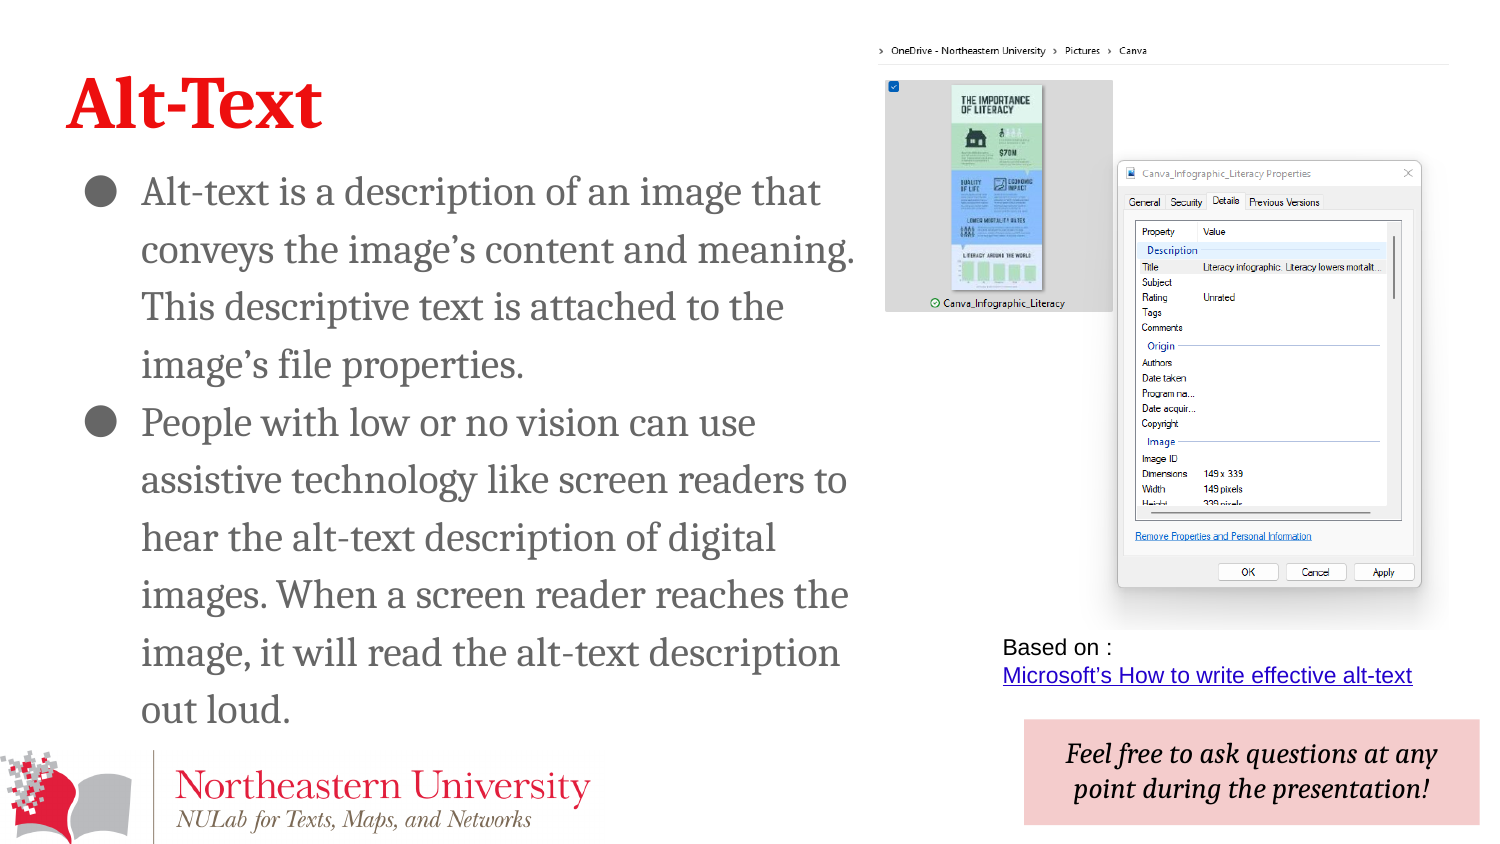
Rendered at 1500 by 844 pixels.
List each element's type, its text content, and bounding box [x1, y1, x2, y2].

list Alt-text is a description of an image that conveys the image’s content and meaning. This descriptive text is attached to the image’s file properties. People with low or no vision can use assistive technology like screen readers to hear the alt-text description of digital images. When a screen reader reaches the image, it will read the alt-text description out loud. [51, 141, 904, 719]
picture [0, 750, 605, 844]
text_box Feel free to ask questions at any point during the presentation! [1024, 719, 1480, 826]
picture [877, 38, 1450, 631]
text_box Based on : Microsoft’s How to write effective alt-text [987, 617, 1480, 703]
title Alt-Text [51, 38, 876, 133]
